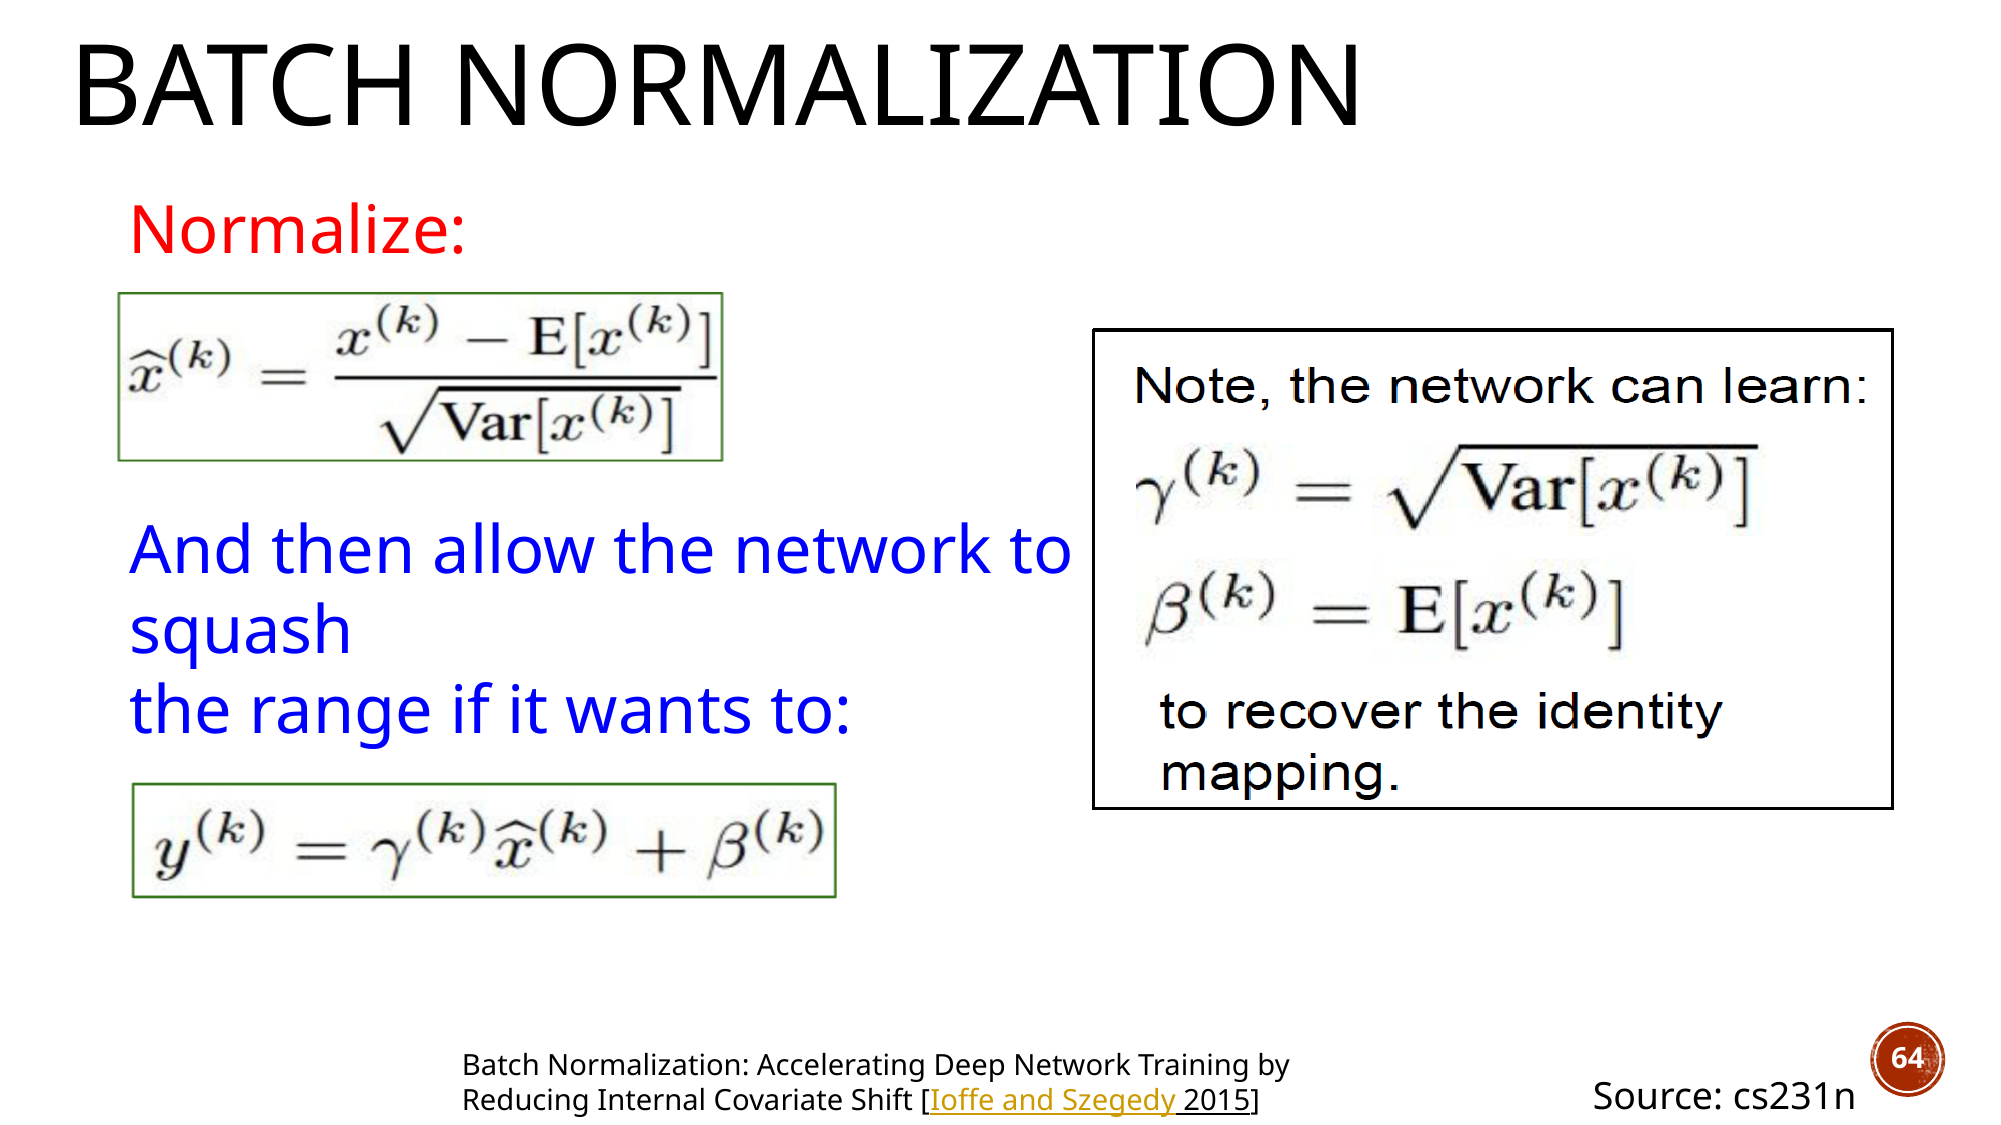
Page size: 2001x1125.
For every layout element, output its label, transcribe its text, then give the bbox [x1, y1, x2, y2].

text_box Batch Normalization [54, 5, 1705, 173]
picture [1089, 326, 1897, 813]
slide_number 64 [1855, 1028, 1961, 1089]
picture [130, 781, 838, 900]
text_box Batch Normalization: Accelerating Deep Network Training by Reducing Internal Covariate Shift [Ioffe and Szegedy 2015] [447, 1039, 1313, 1125]
text_box Source: cs231n [1578, 1064, 1872, 1125]
picture [116, 291, 725, 463]
text_box Normalize: [113, 178, 484, 274]
text_box And then allow the network to squash the range if it wants to: [114, 499, 1088, 755]
